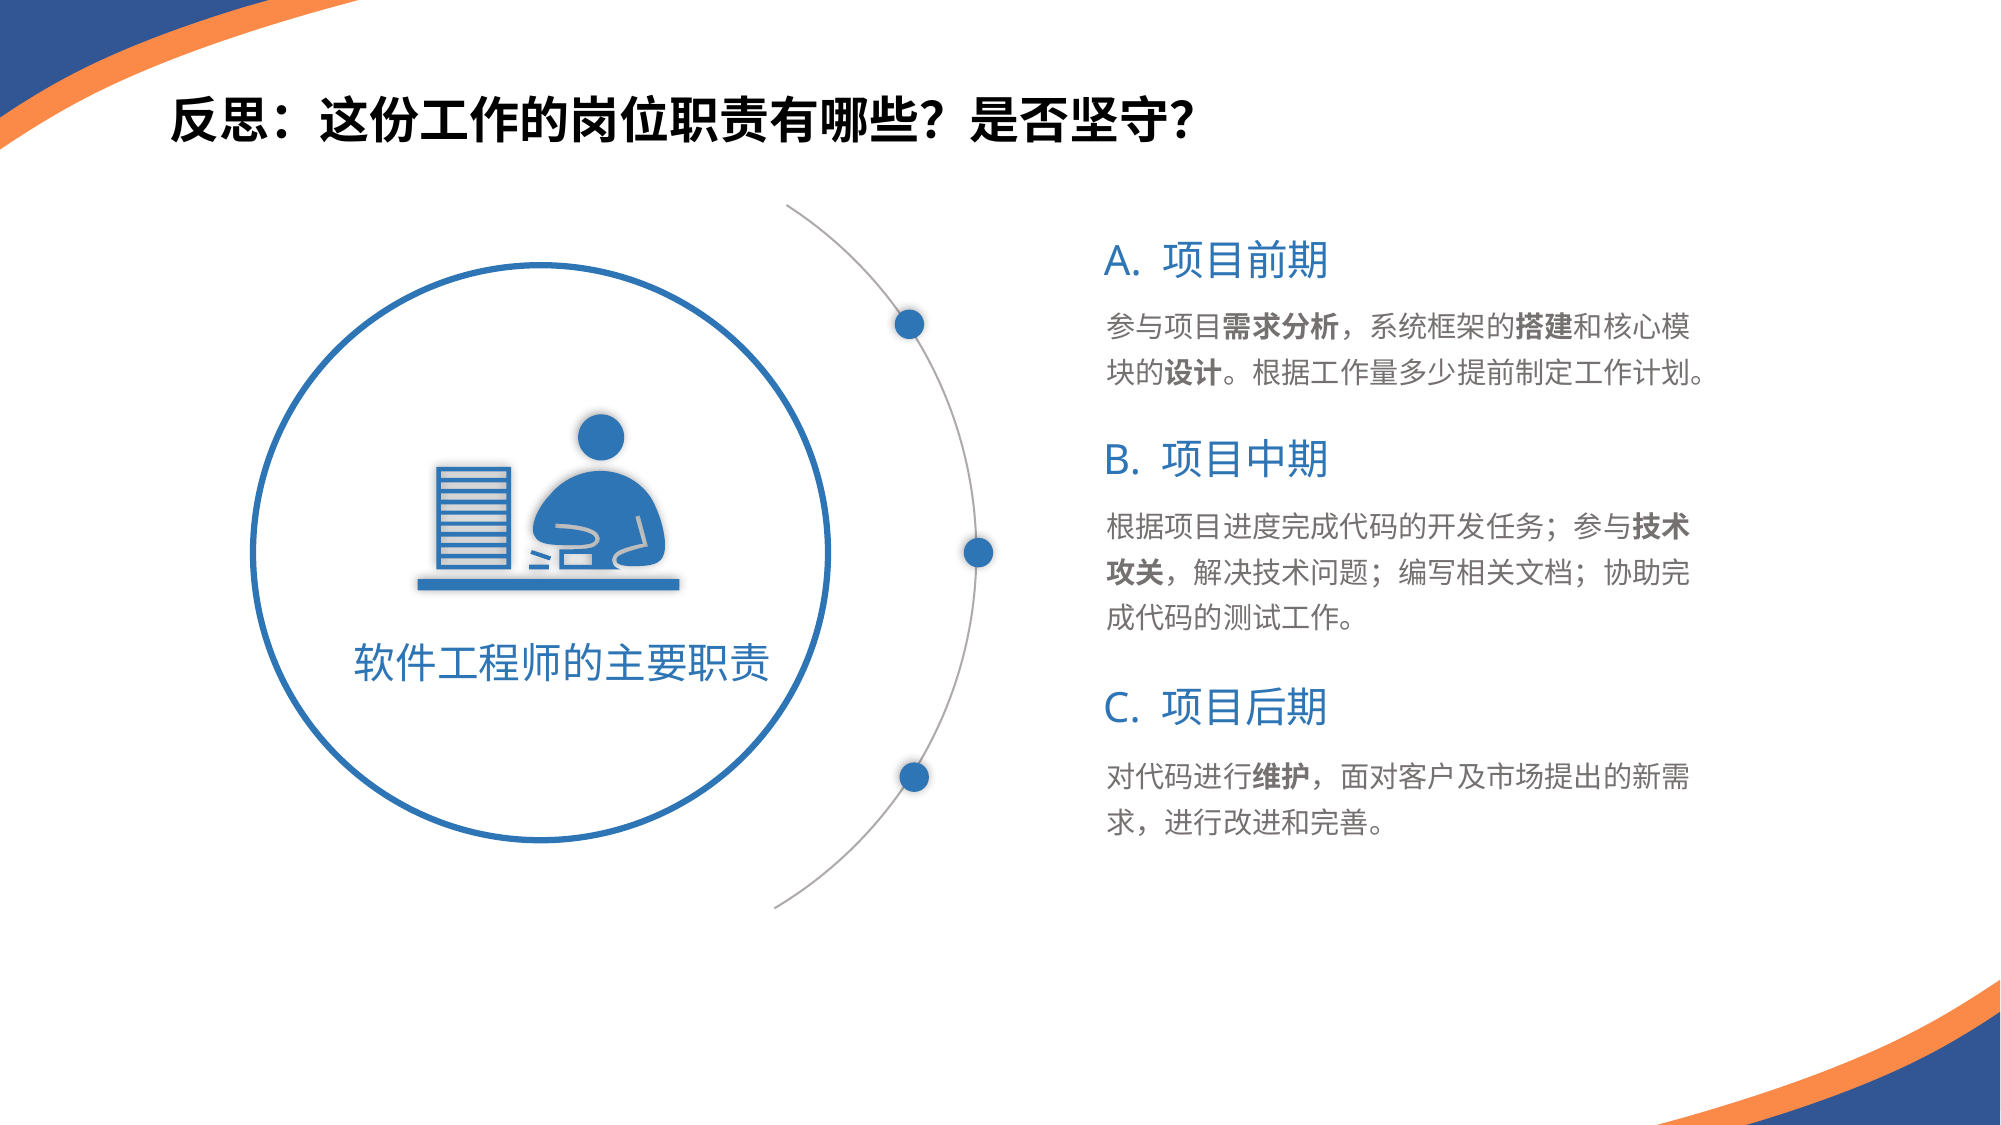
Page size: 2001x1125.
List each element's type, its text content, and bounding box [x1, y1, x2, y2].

text_box [893, 308, 926, 341]
text_box 参与项目需求分析，系统框架的搭建和核心模块的设计。根据工作量多少提前制定工作计划。 [1091, 290, 1712, 397]
text_box [898, 761, 930, 793]
text_box 软件工程师的主要职责 [338, 629, 787, 695]
text_box [251, 264, 830, 842]
text_box 对代码进行维护，面对客户及市场提出的新需求，进行改进和完善。 [1091, 740, 1712, 847]
text_box 根据项目进度完成代码的开发任务；参与技术攻关，解决技术问题；编写相关文档；协助完成代码的测试工作。 [1091, 490, 1712, 642]
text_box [417, 414, 680, 591]
text_box A. 项目前期 [1089, 226, 1345, 292]
text_box 反思：这份工作的岗位职责有哪些？是否坚守？ [154, 80, 1231, 156]
text_box C. 项目后期 [1088, 673, 1344, 739]
text_box [962, 536, 995, 569]
text_box B. 项目中期 [1088, 425, 1344, 491]
text_box [704, 204, 977, 909]
